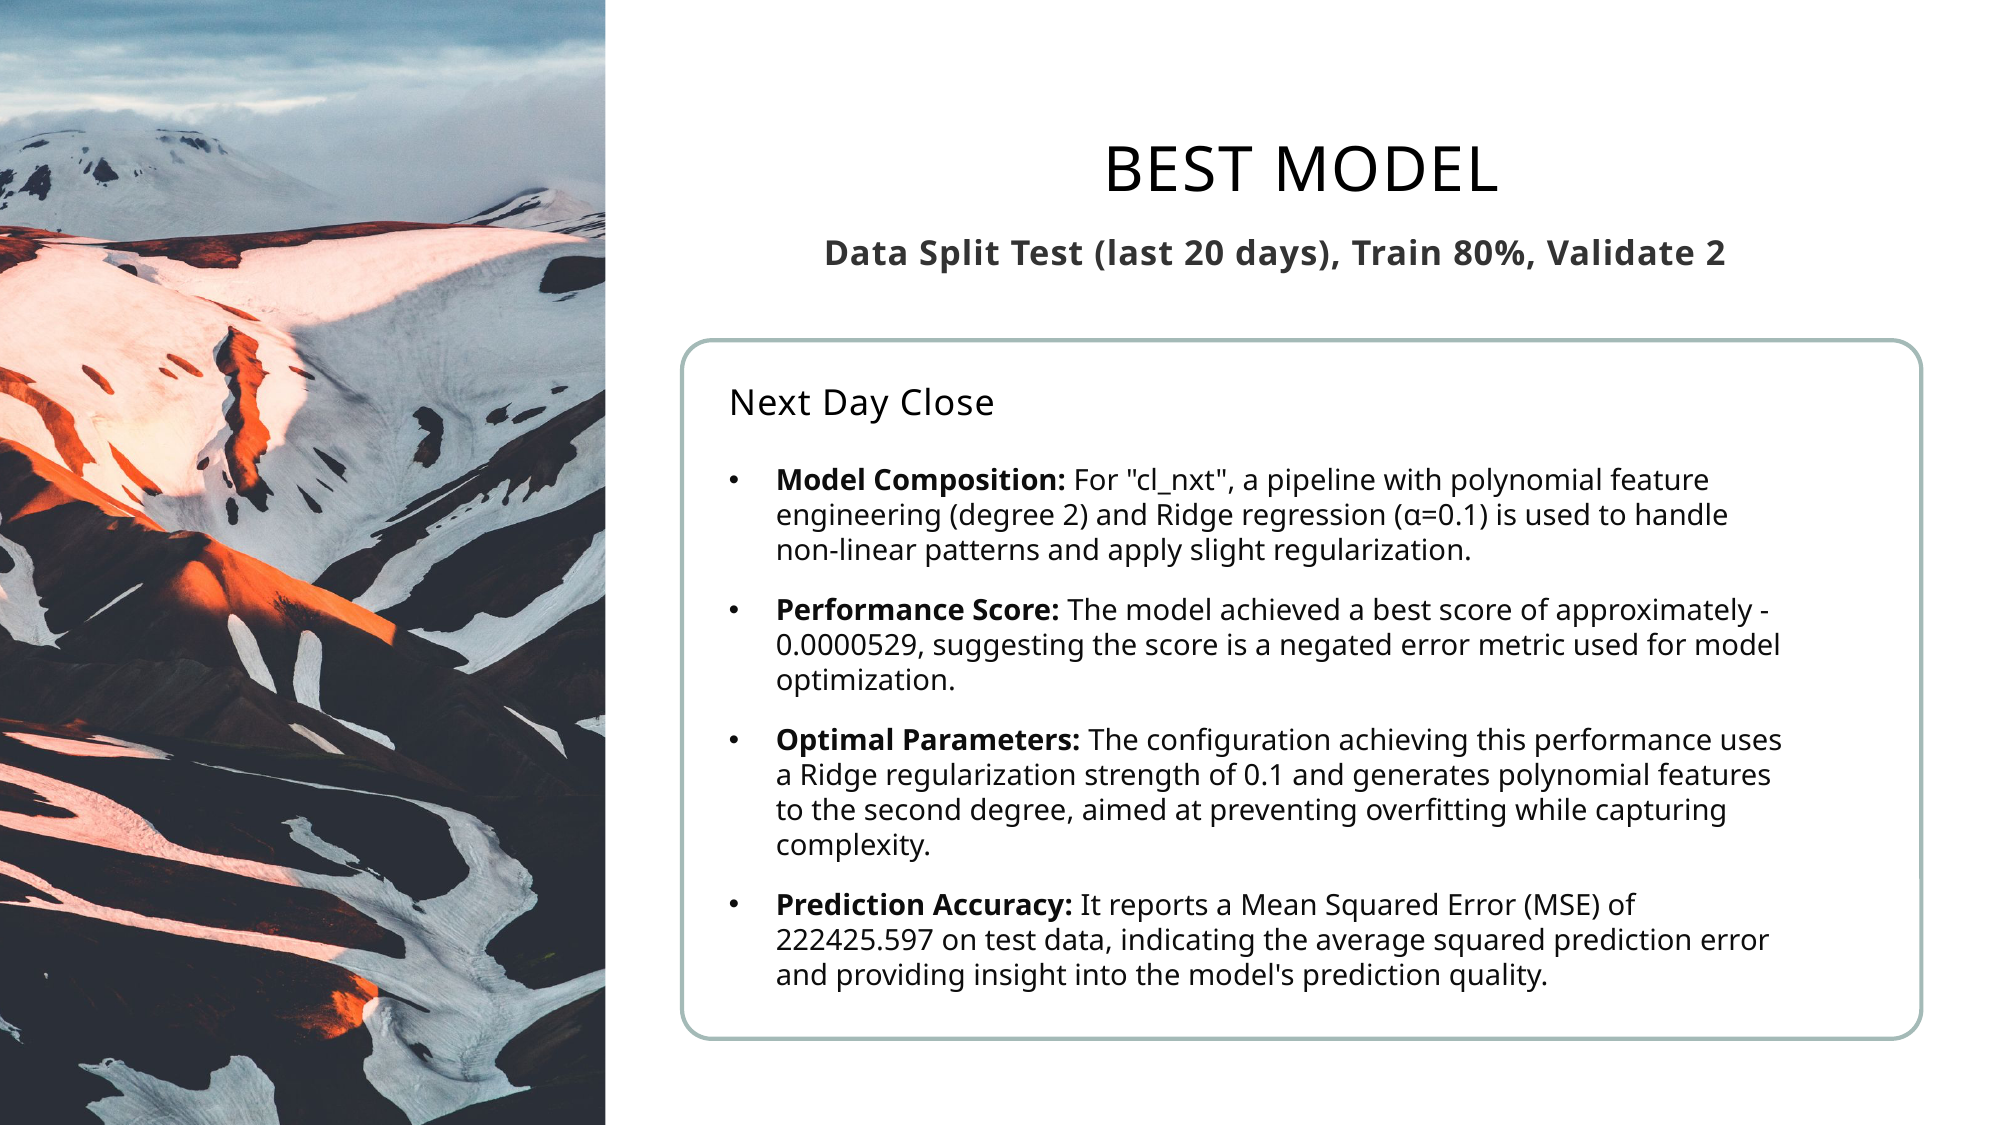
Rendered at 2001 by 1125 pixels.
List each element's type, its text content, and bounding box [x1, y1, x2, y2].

text_box Next Day Close [728, 377, 2000, 423]
text_box Data Split Test (last 20 days), Train 80%, Validate 20% [620, 226, 1984, 272]
text_box BEST MODEL [620, 134, 1984, 205]
picture [0, 0, 606, 1125]
text_box Model Composition: For "cl_nxt", a pipeline with polynomial feature engineering (degree 2) and Ridge regression (α=0.1) is used to handle non-linear patterns and apply slight regularization. Performance Score: The model achieved a best score of approximately -0.0000529, suggesting the score is a negated error metric used for model optimization. Optimal Parameters: The configuration achieving this performance uses a Ridge regularization strength of 0.1 and generates polynomial features to the second degree, aimed at preventing overfitting while capturing complexity. Prediction Accuracy: It reports a Mean Squared Error (MSE) of 222425.597 on test data, indicating the average squared prediction error and providing insight into the model's prediction quality. [728, 461, 1793, 975]
text_box [682, 340, 1922, 1039]
